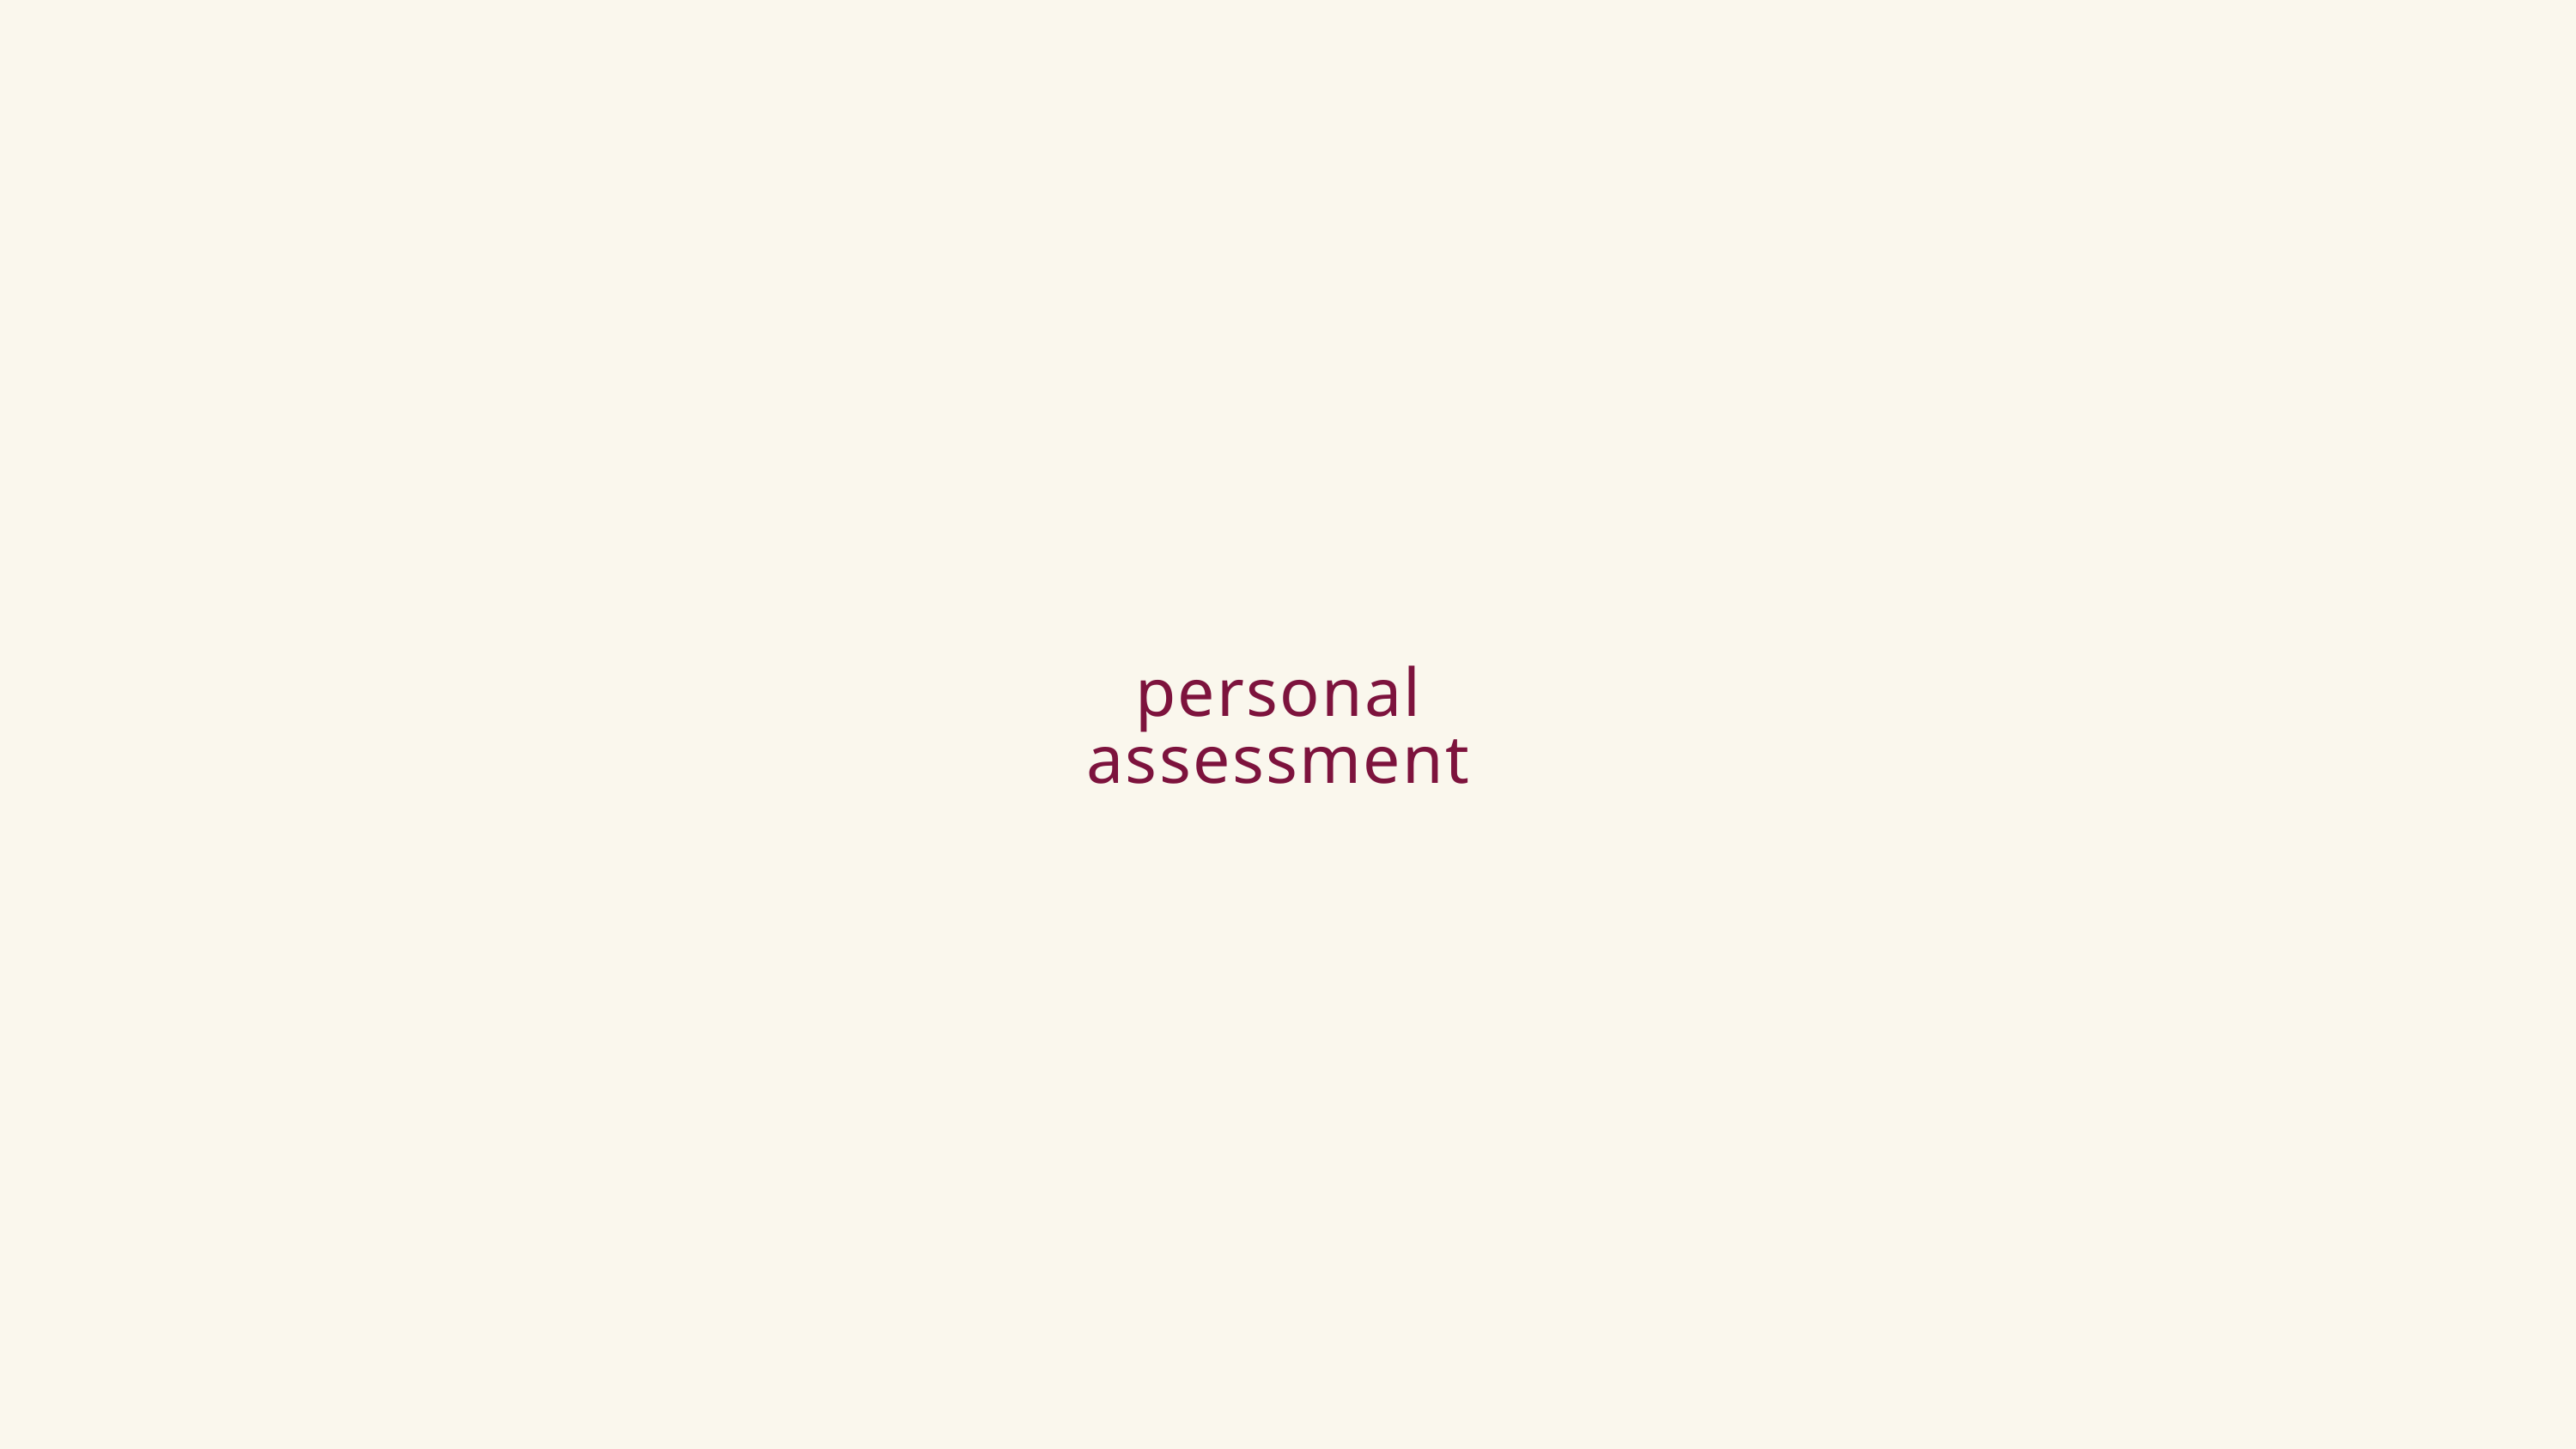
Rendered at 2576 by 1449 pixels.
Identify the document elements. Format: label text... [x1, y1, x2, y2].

text_box personal assessment [886, 663, 1690, 797]
